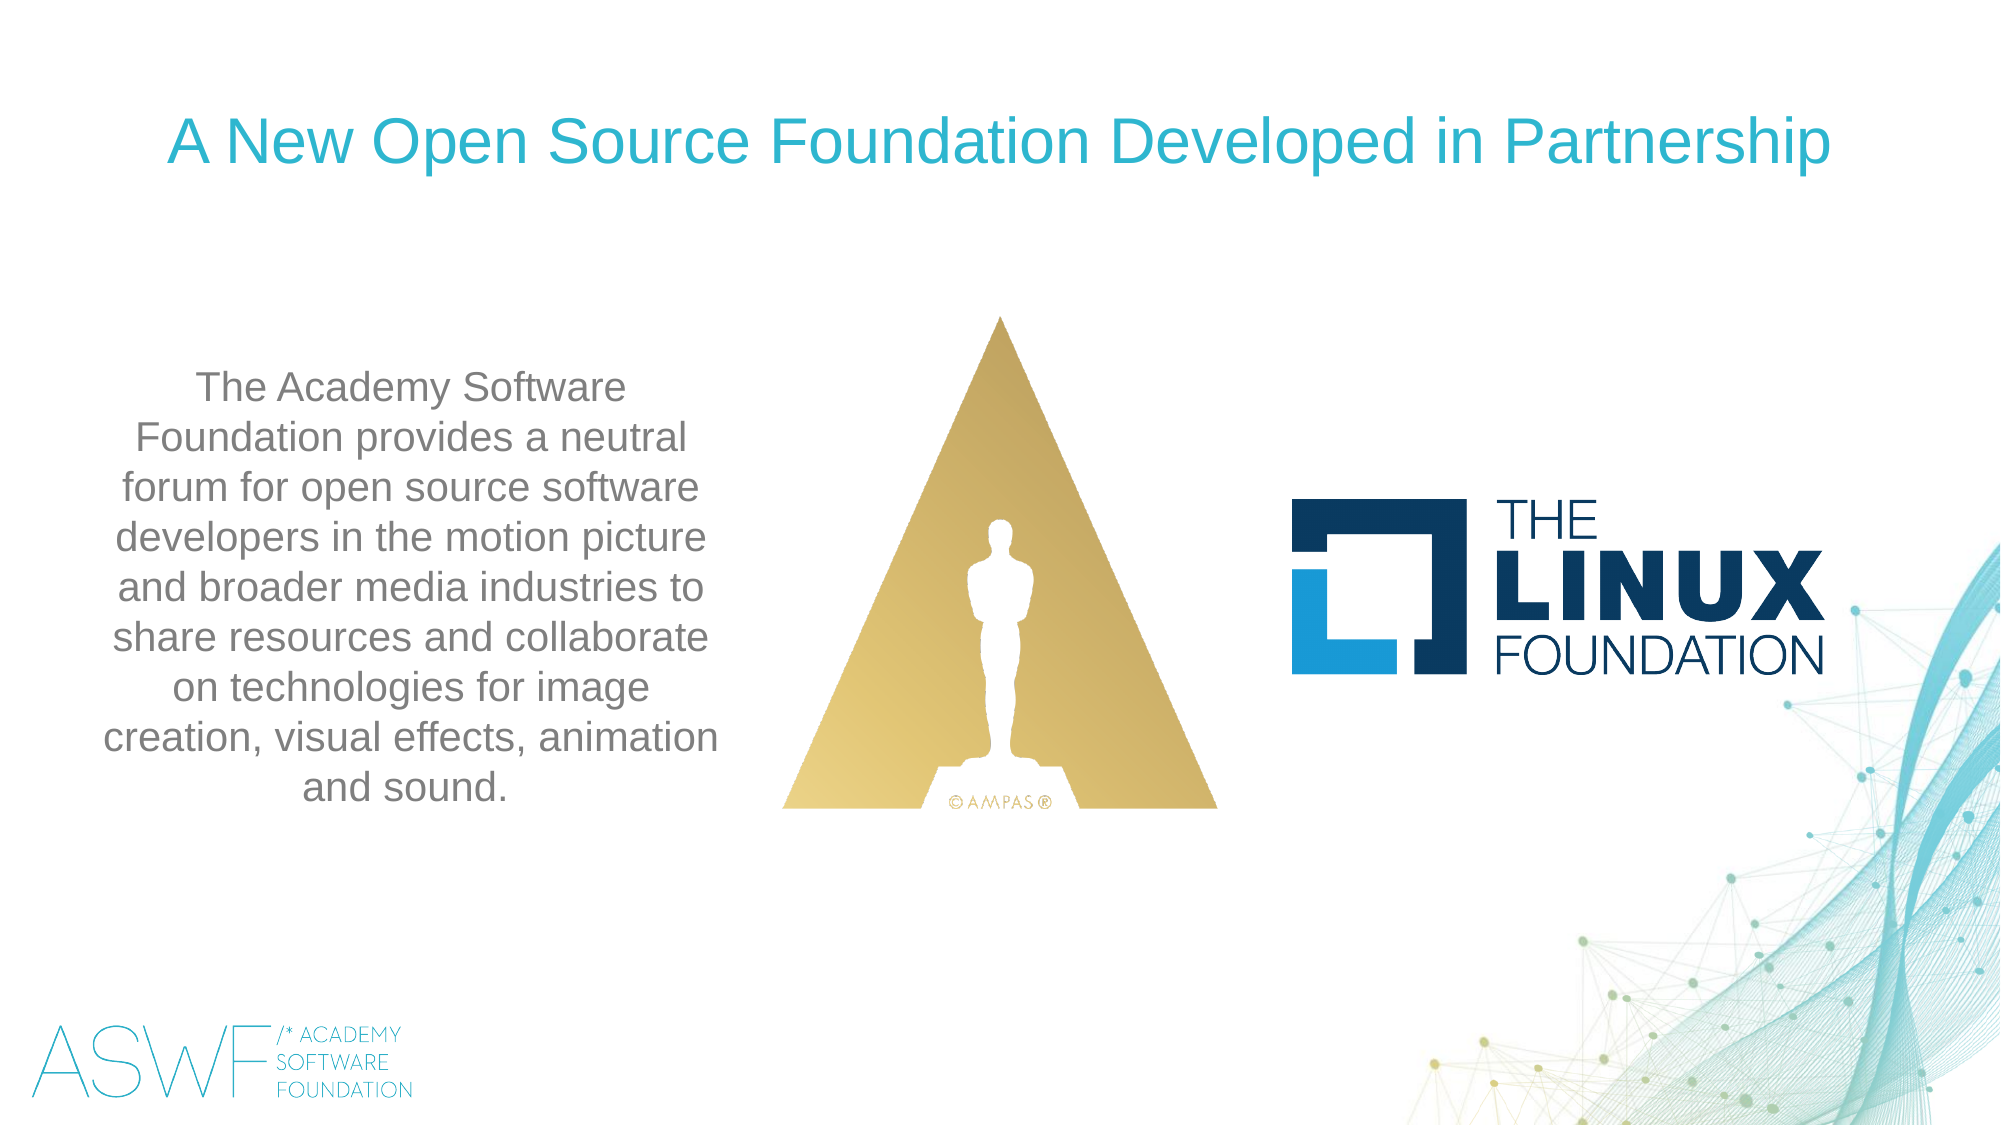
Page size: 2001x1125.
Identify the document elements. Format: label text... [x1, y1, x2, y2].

text_box The Academy Software Foundation provides a neutral forum for open source software developers in the motion picture and broader media industries to share resources and collaborate on technologies for image creation, visual effects, animation and sound. [82, 352, 740, 822]
title A New Open Source Foundation Developed in Partnership [137, 87, 1863, 199]
picture [0, 0, 2001, 1125]
